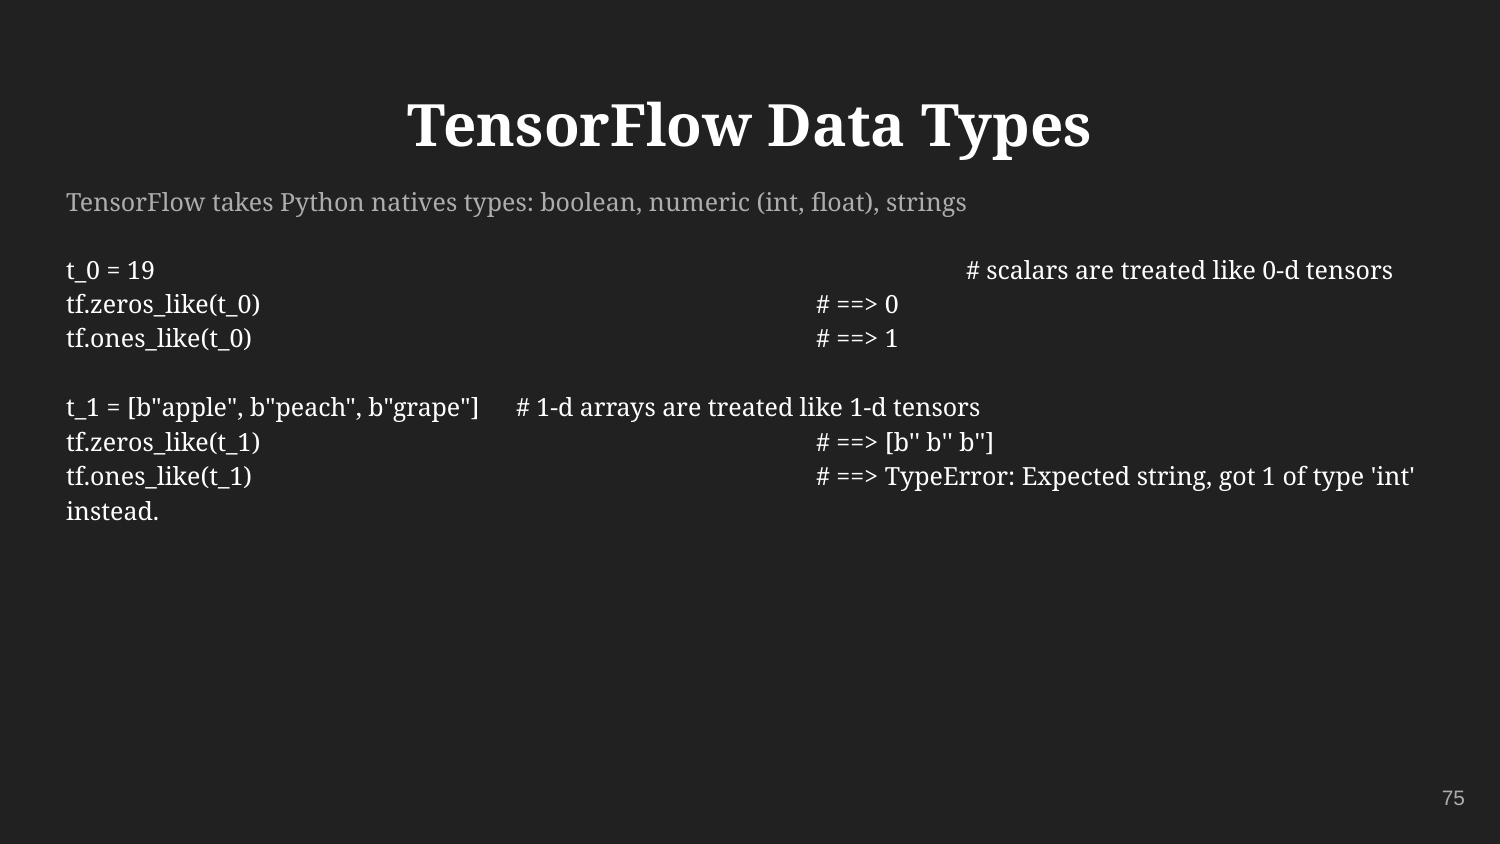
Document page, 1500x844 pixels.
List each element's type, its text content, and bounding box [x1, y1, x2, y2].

list TensorFlow takes Python natives types: boolean, numeric (int, float), strings t_0 = 19 # scalars are treated like 0-d tensors tf.zeros_like(t_0) # ==> 0 tf.ones_like(t_0) # ==> 1 t_1 = [b"apple", b"peach", b"grape"] # 1-d arrays are treated like 1-d tensors tf.zeros_like(t_1) # ==> [b'' b'' b''] tf.ones_like(t_1) # ==> TypeError: Expected string, got 1 of type 'int' instead. [51, 167, 1449, 812]
slide_number 75 [1389, 764, 1480, 830]
title TensorFlow Data Types [51, 72, 1449, 167]
